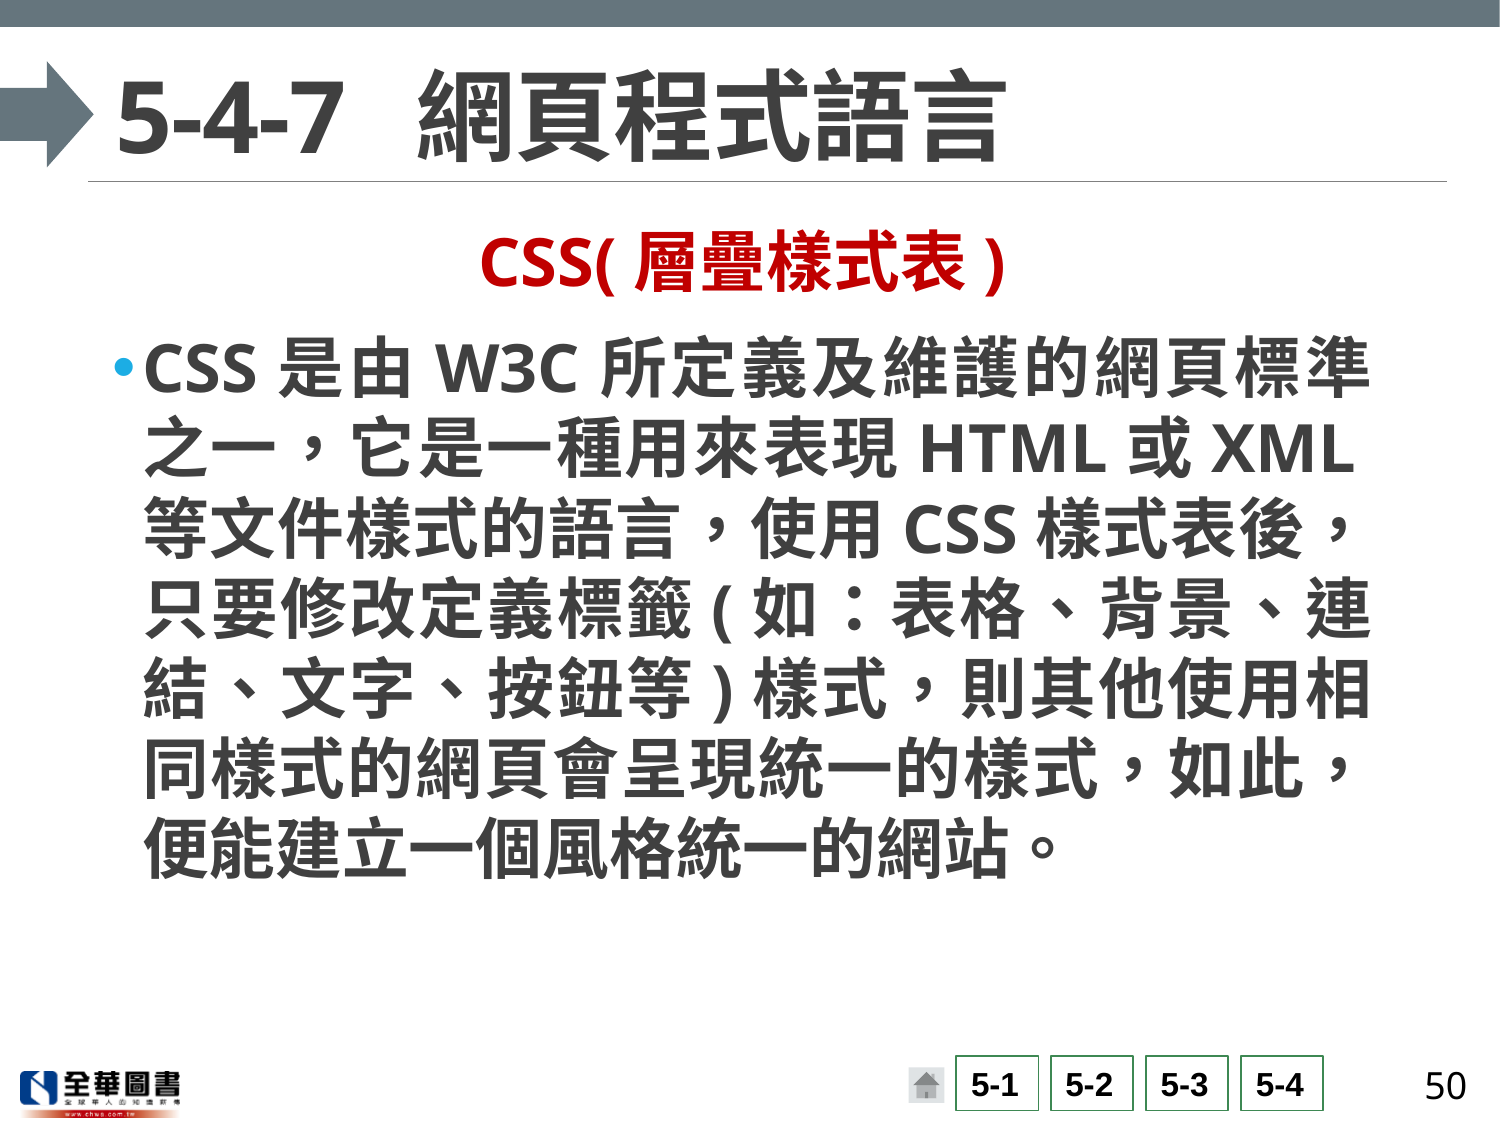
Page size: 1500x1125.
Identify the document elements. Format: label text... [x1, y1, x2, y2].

list CSS(層疊樣式表) CSS是由W3C所定義及維護的網頁標準之一，它是一種用來表現HTML或XML等文件樣式的語言，使用CSS樣式表後，只要修改定義標籤(如：表格、背景、連結、文字、按鈕等)樣式，則其他使用相同樣式的網頁會呈現統一的樣式，如此，便能建立一個風格統一的網站。 [112, 212, 1373, 1024]
picture [20, 1071, 180, 1118]
title 5-4-7 網頁程式語言 [100, 47, 1447, 182]
slide_number 50 [1320, 1057, 1483, 1118]
